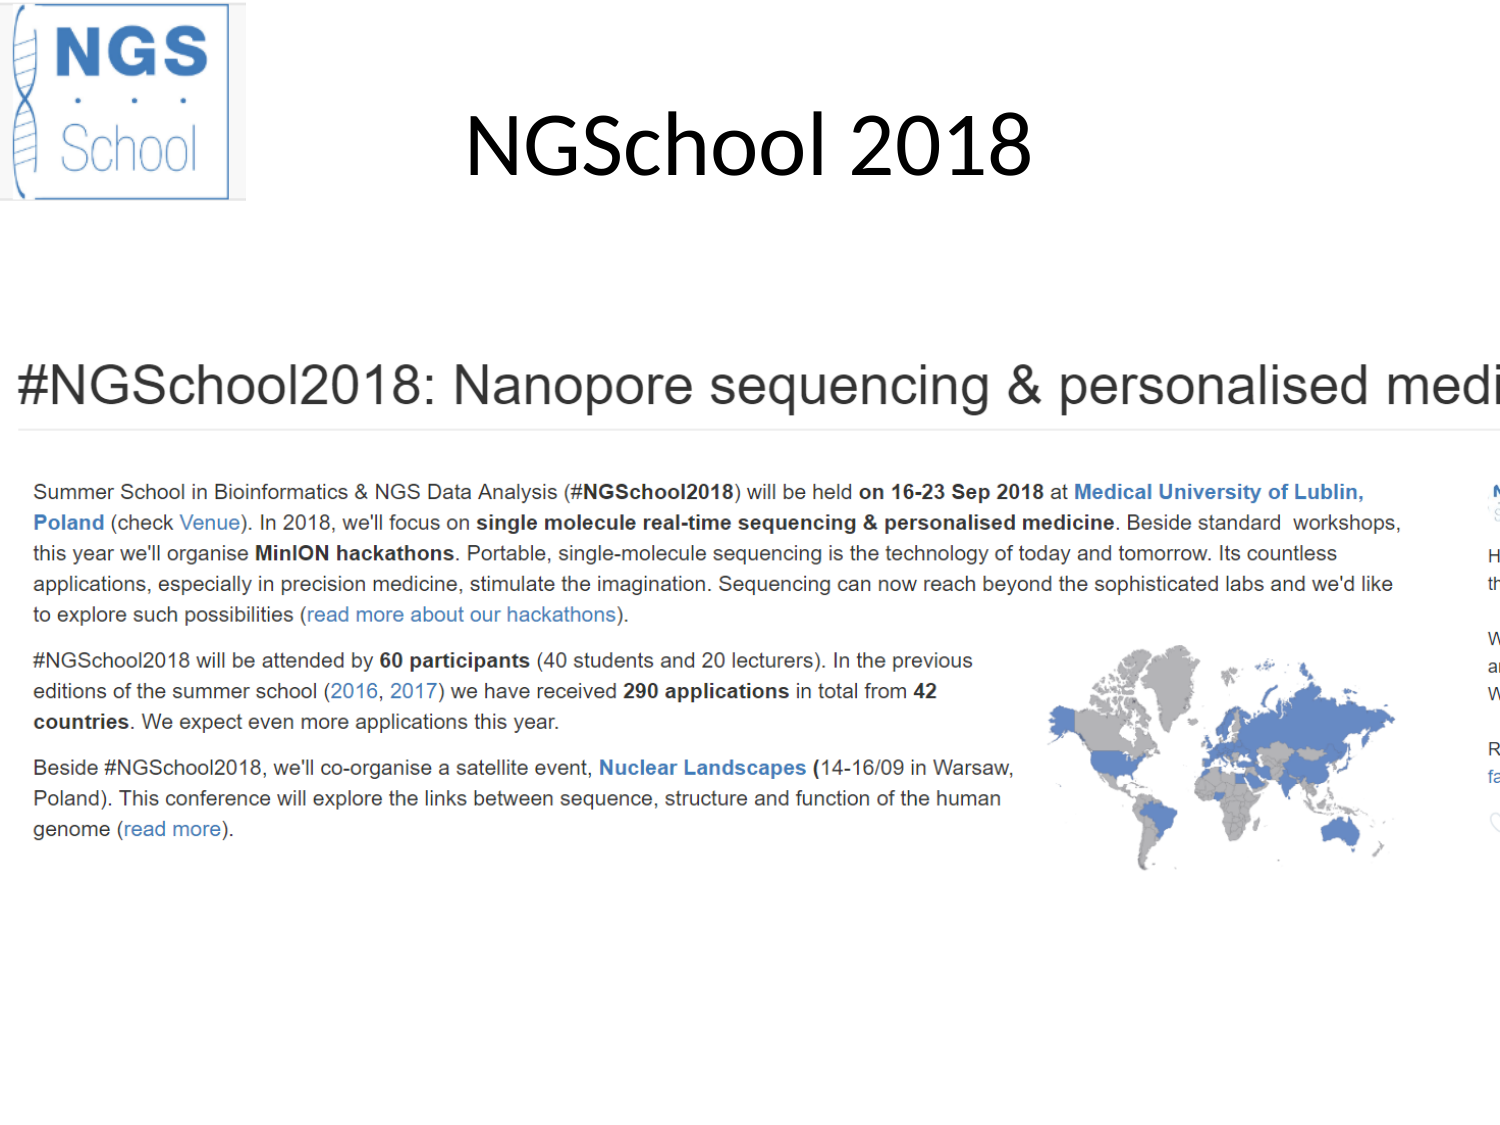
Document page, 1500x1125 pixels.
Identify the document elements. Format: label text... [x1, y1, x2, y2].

picture [0, 0, 246, 214]
title NGSchool 2018 [75, 45, 1425, 233]
picture [0, 349, 1500, 880]
